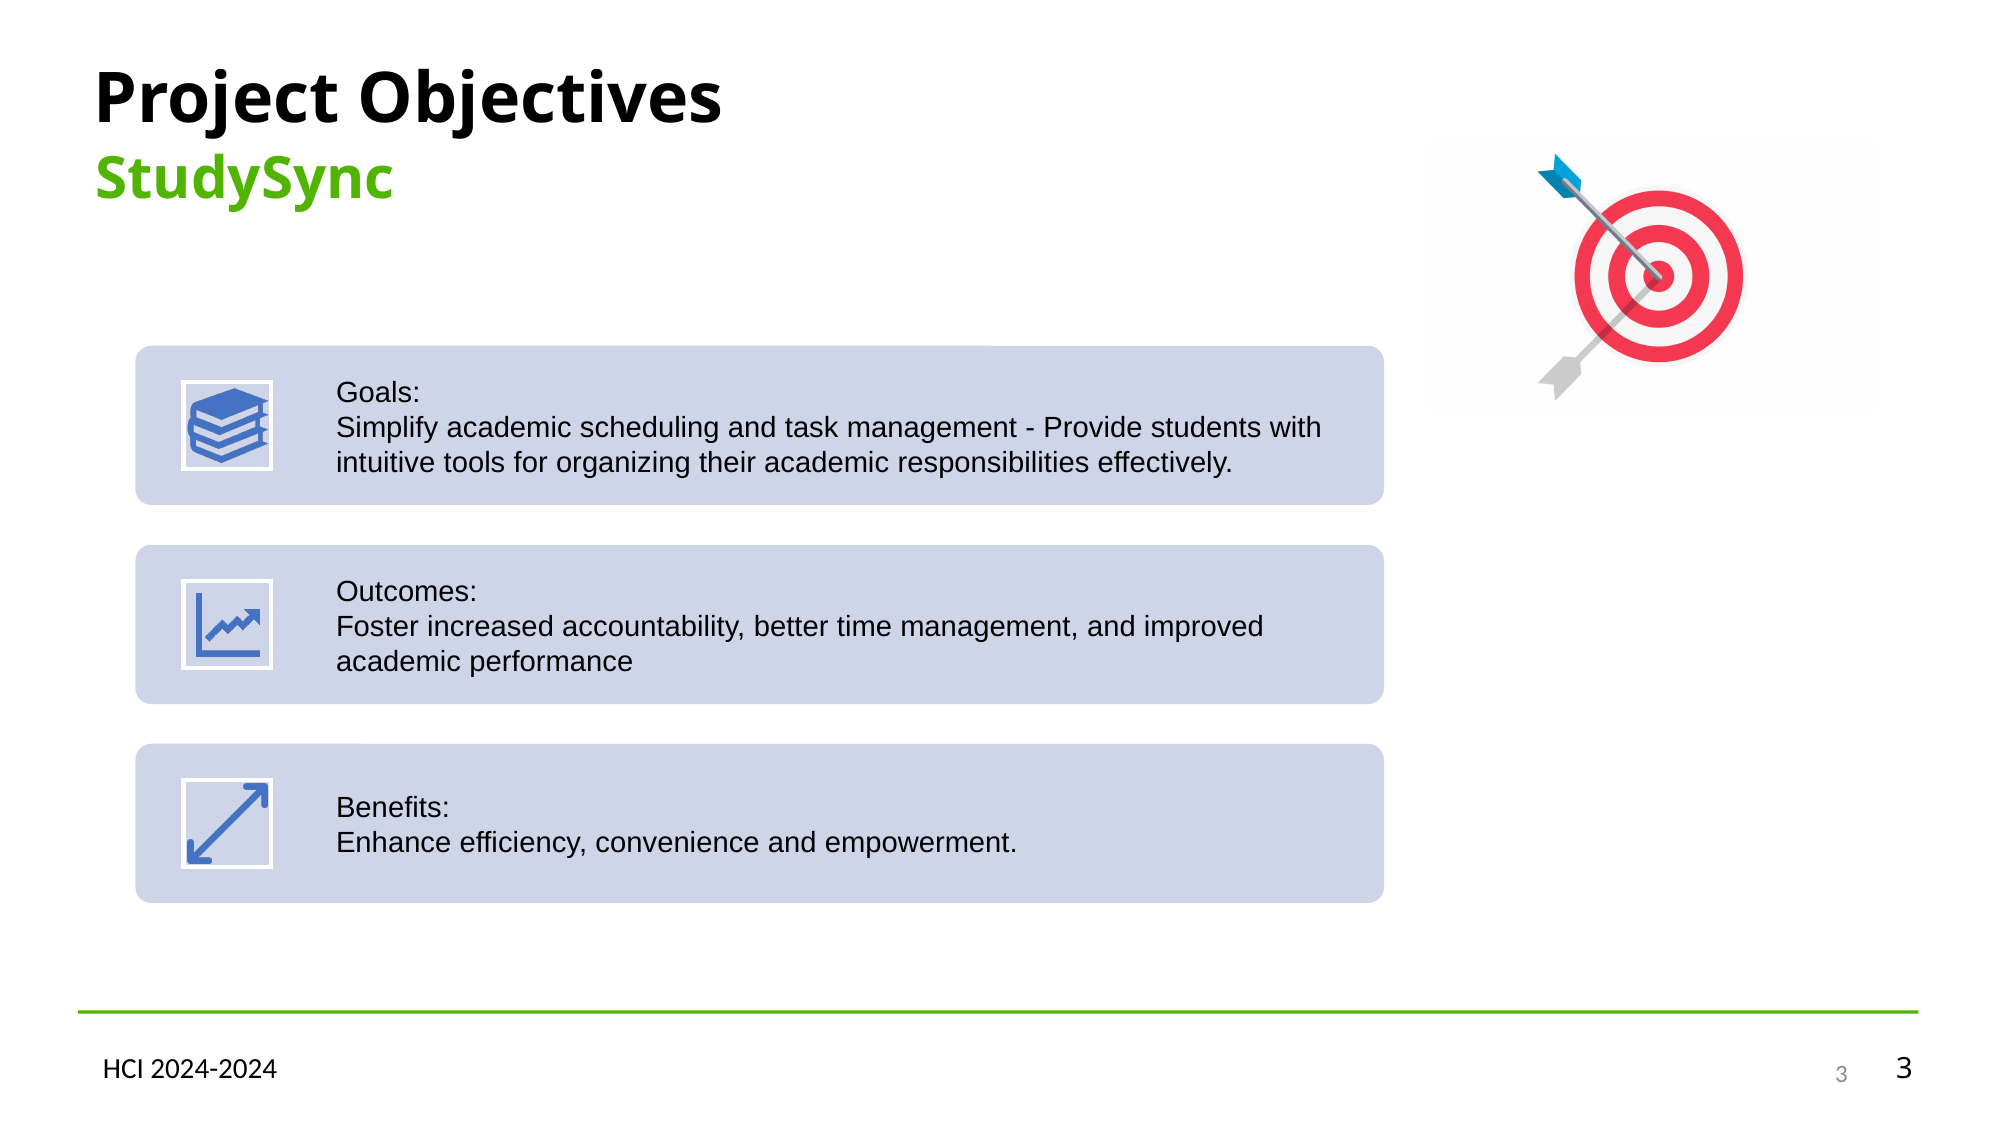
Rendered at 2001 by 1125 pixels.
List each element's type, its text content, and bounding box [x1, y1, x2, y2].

text_box HCI 2024-2024 [88, 1041, 631, 1092]
slide_number 3 [1412, 1042, 1863, 1103]
text_box StudySync [95, 140, 1921, 211]
text_box Project Objectives [78, 54, 1921, 146]
text_box 3 [1807, 1041, 1928, 1092]
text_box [135, 345, 1385, 904]
picture [1429, 142, 1876, 412]
